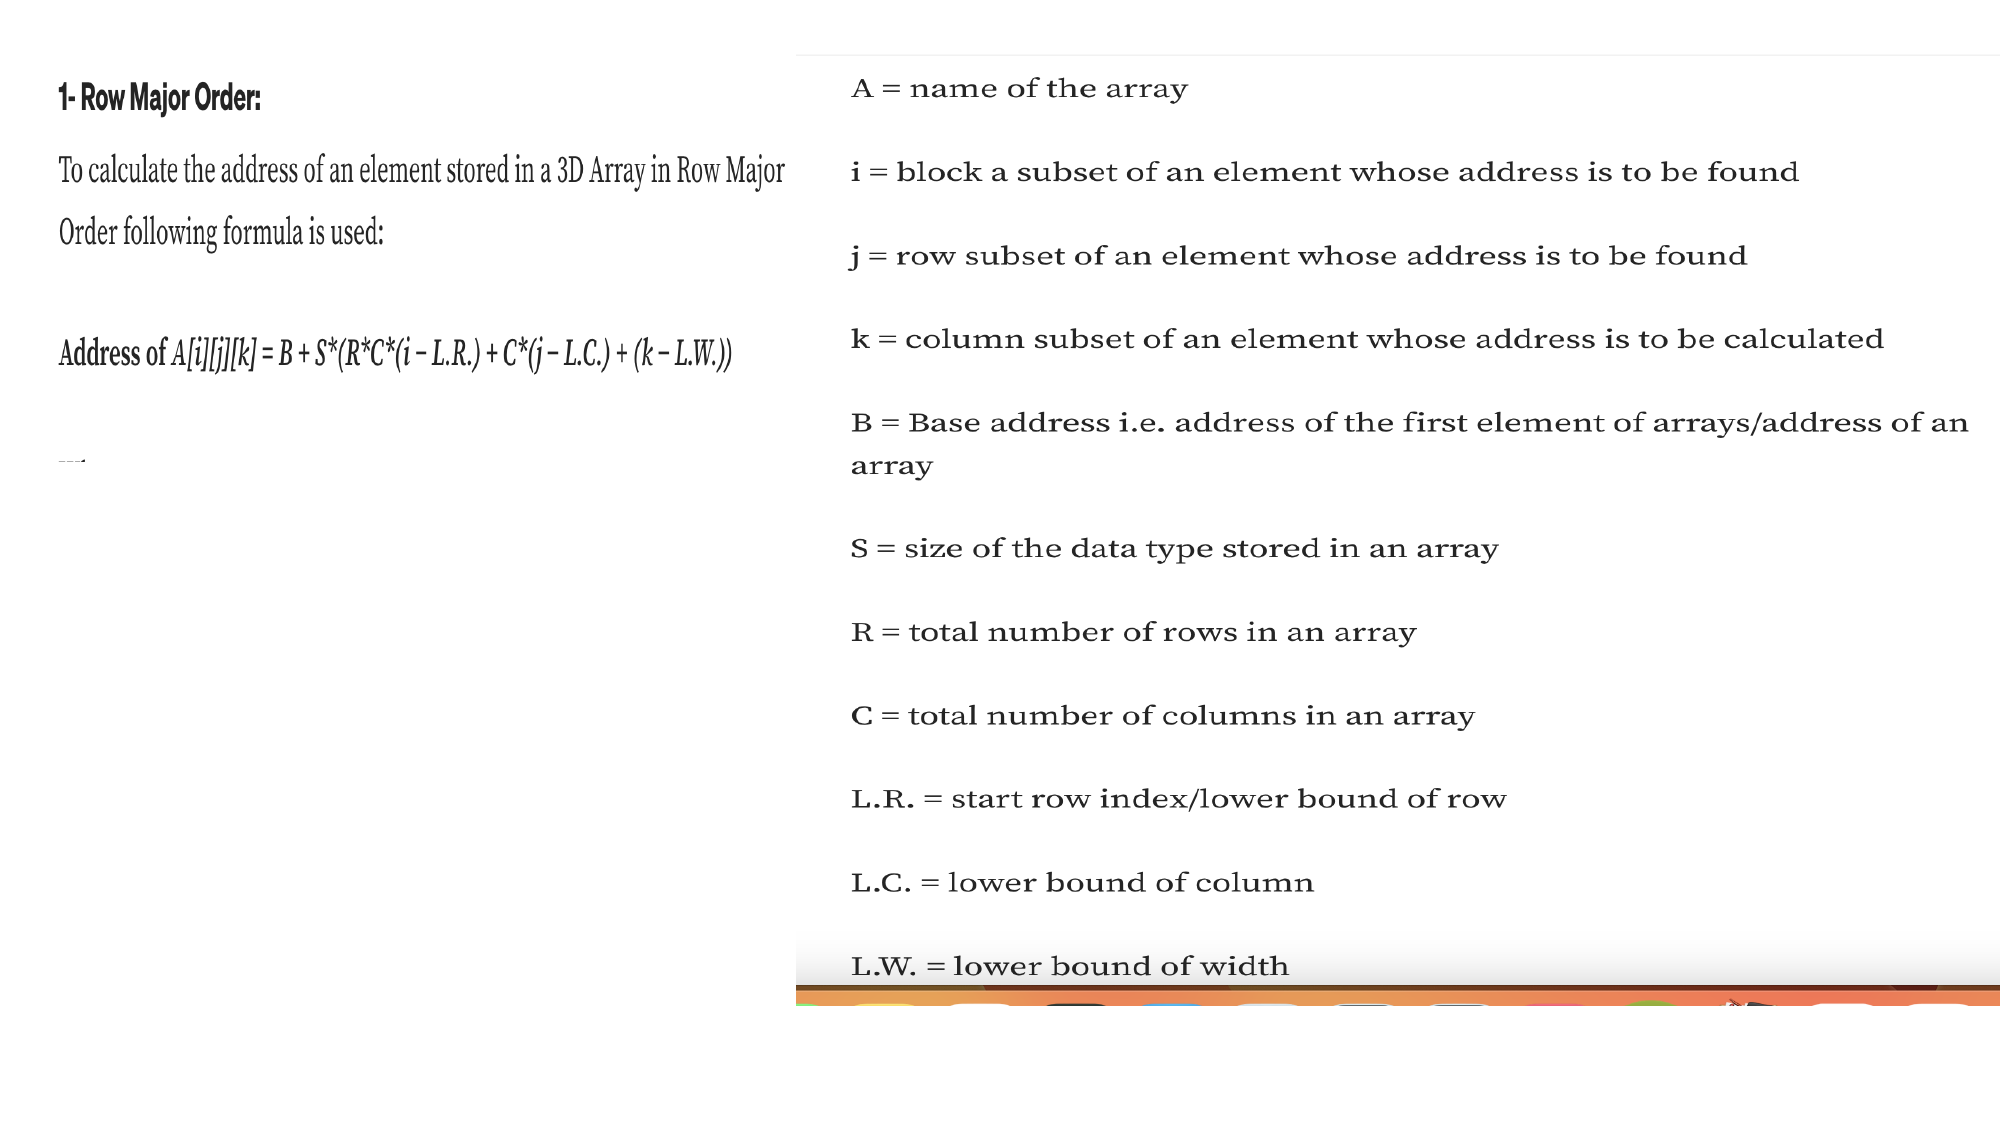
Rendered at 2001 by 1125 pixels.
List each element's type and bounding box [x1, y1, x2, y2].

picture [41, 32, 2000, 1006]
